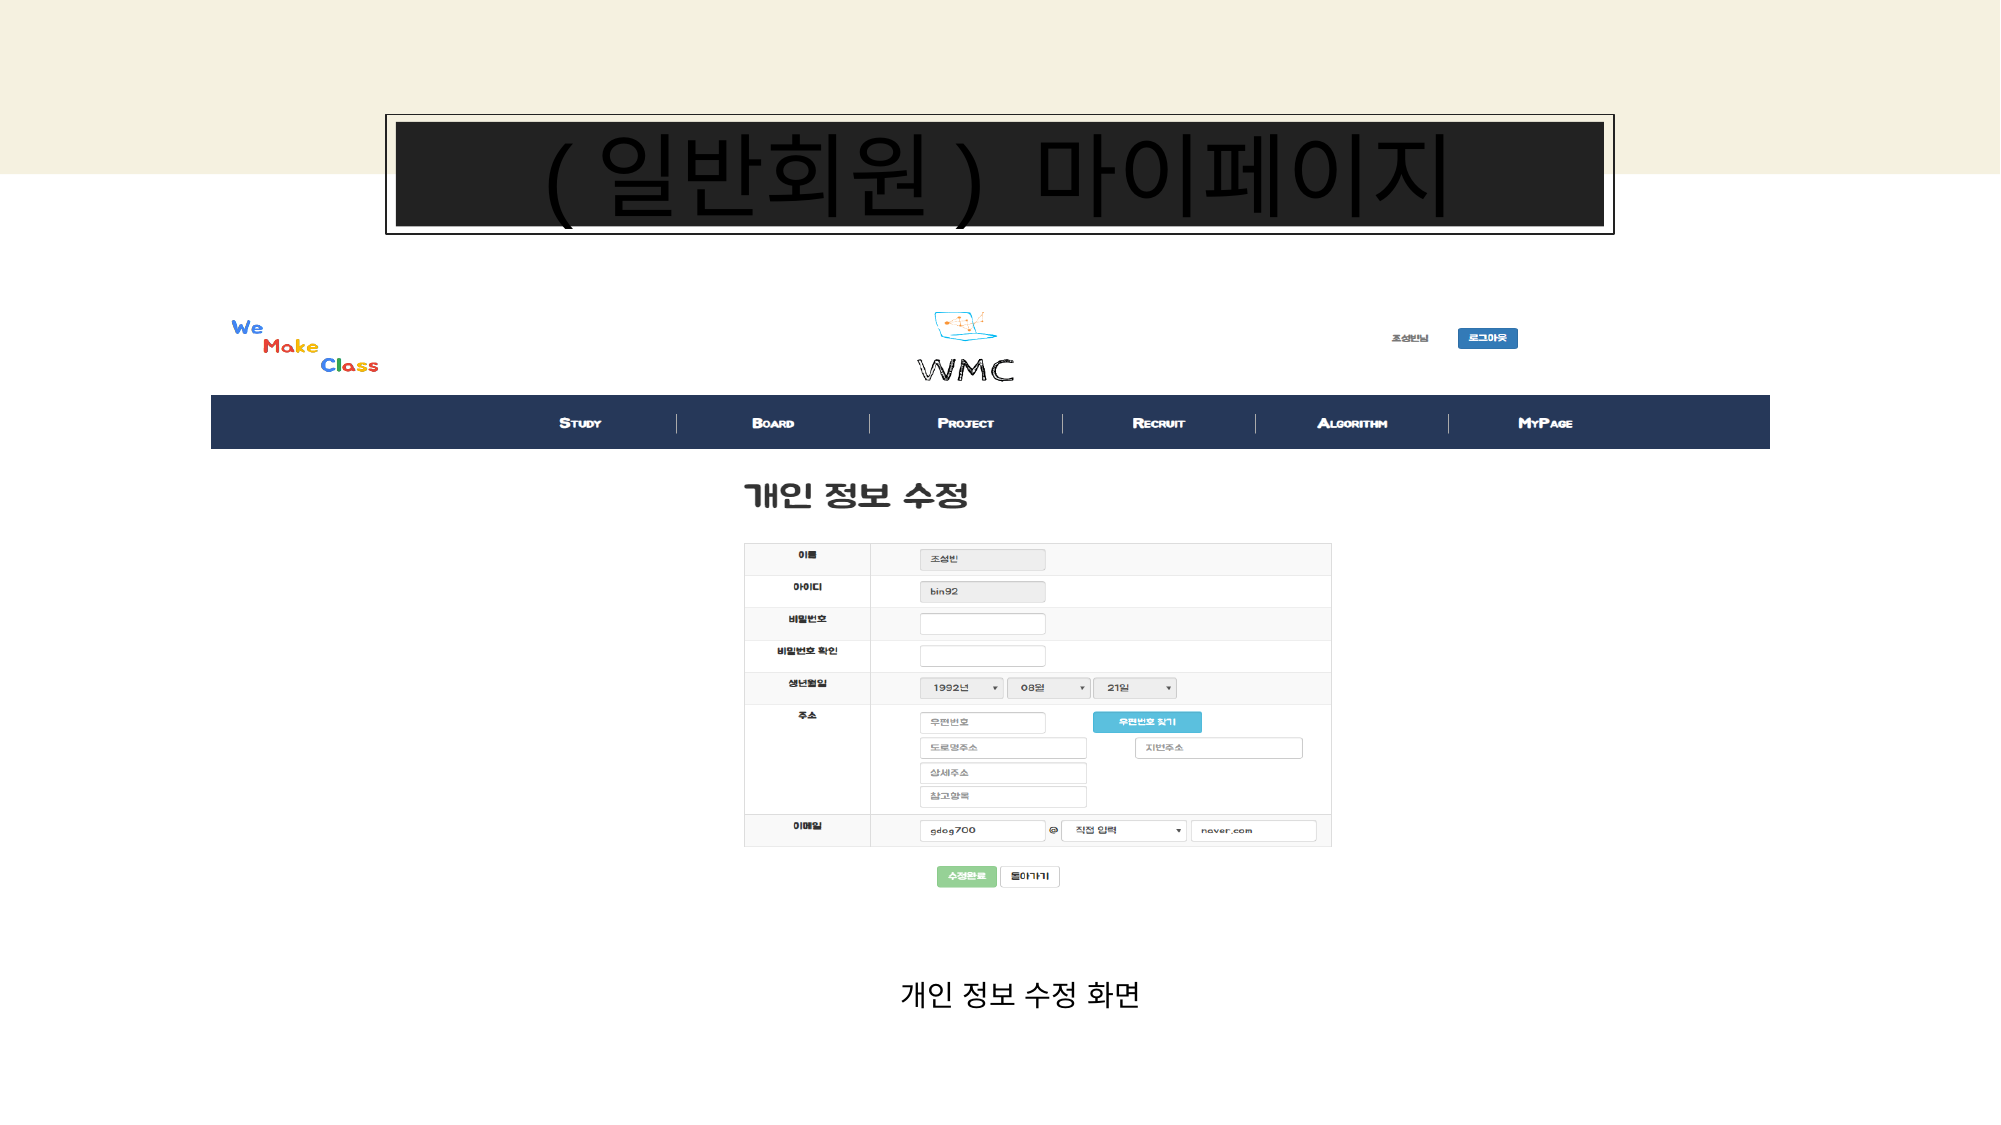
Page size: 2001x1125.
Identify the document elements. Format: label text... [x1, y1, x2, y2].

text_box 개인 정보 수정 화면 [268, 969, 1774, 1021]
title (일반회원) 마이페이지 [395, 121, 1604, 227]
picture [211, 311, 1770, 889]
